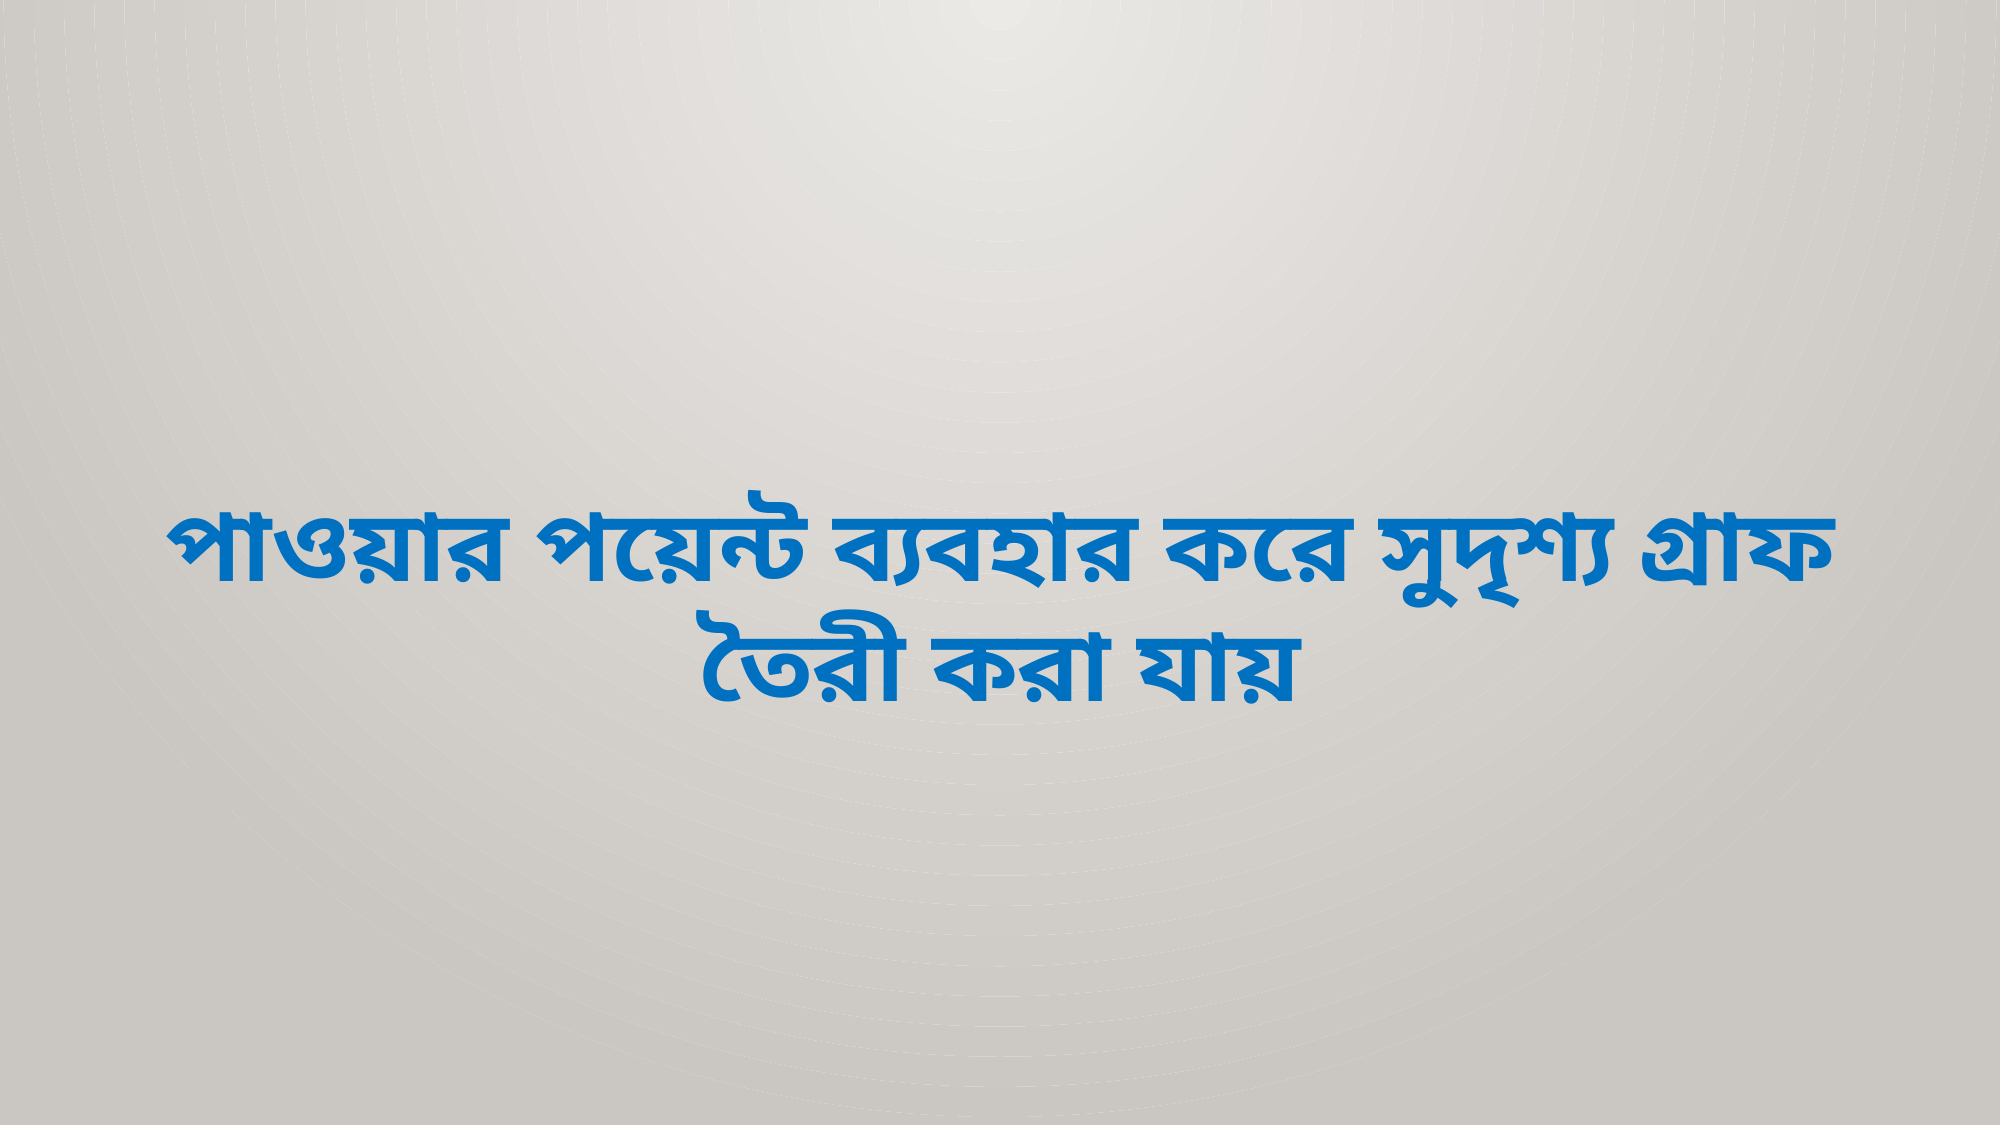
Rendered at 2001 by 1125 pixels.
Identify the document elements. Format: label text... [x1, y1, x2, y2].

text_box পাওয়ার পয়েন্ট ব্যবহার করে সুদৃশ্য গ্রাফ তৈরী করা যায় [123, 474, 1877, 730]
